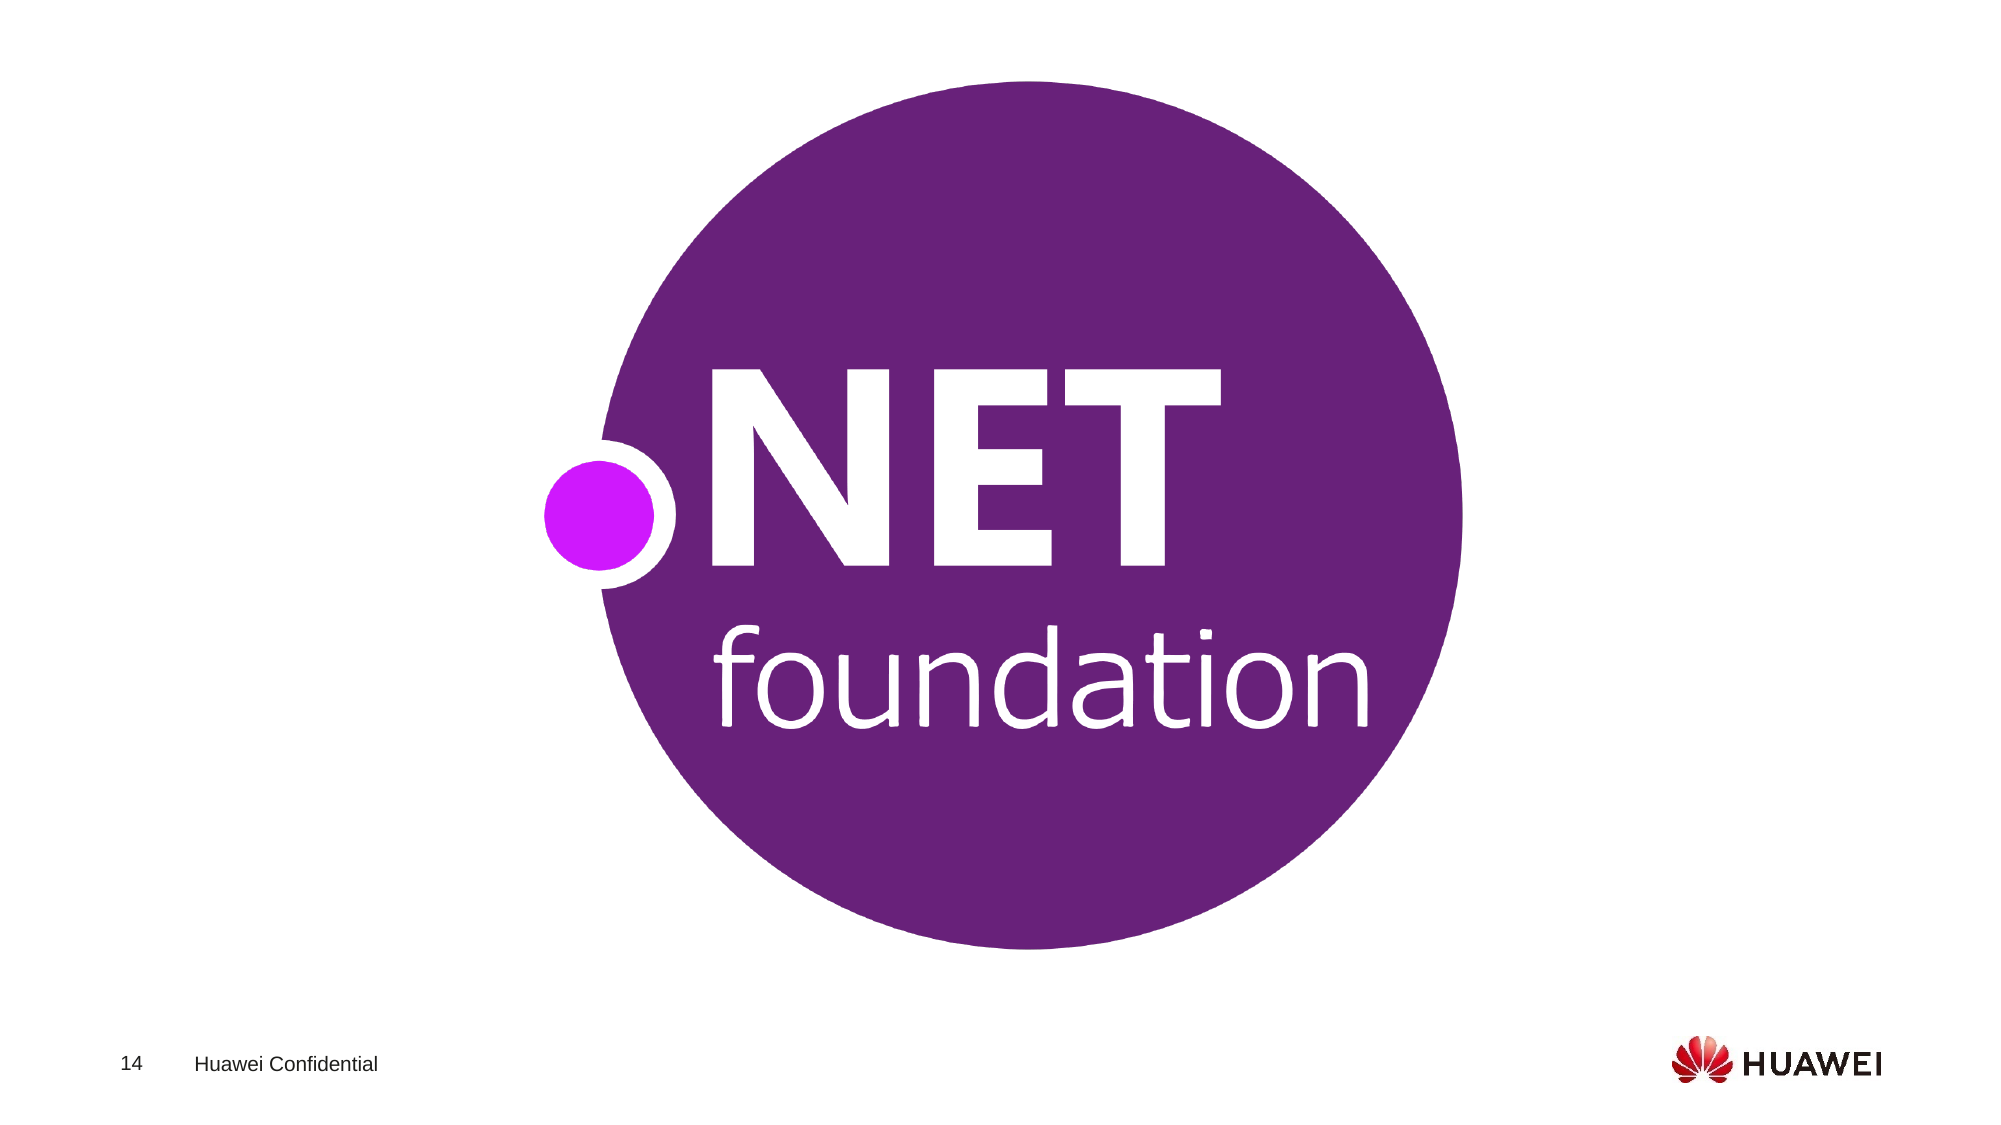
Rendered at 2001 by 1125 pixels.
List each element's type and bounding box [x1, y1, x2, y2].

picture [534, 51, 1467, 984]
picture [1672, 1036, 1881, 1083]
